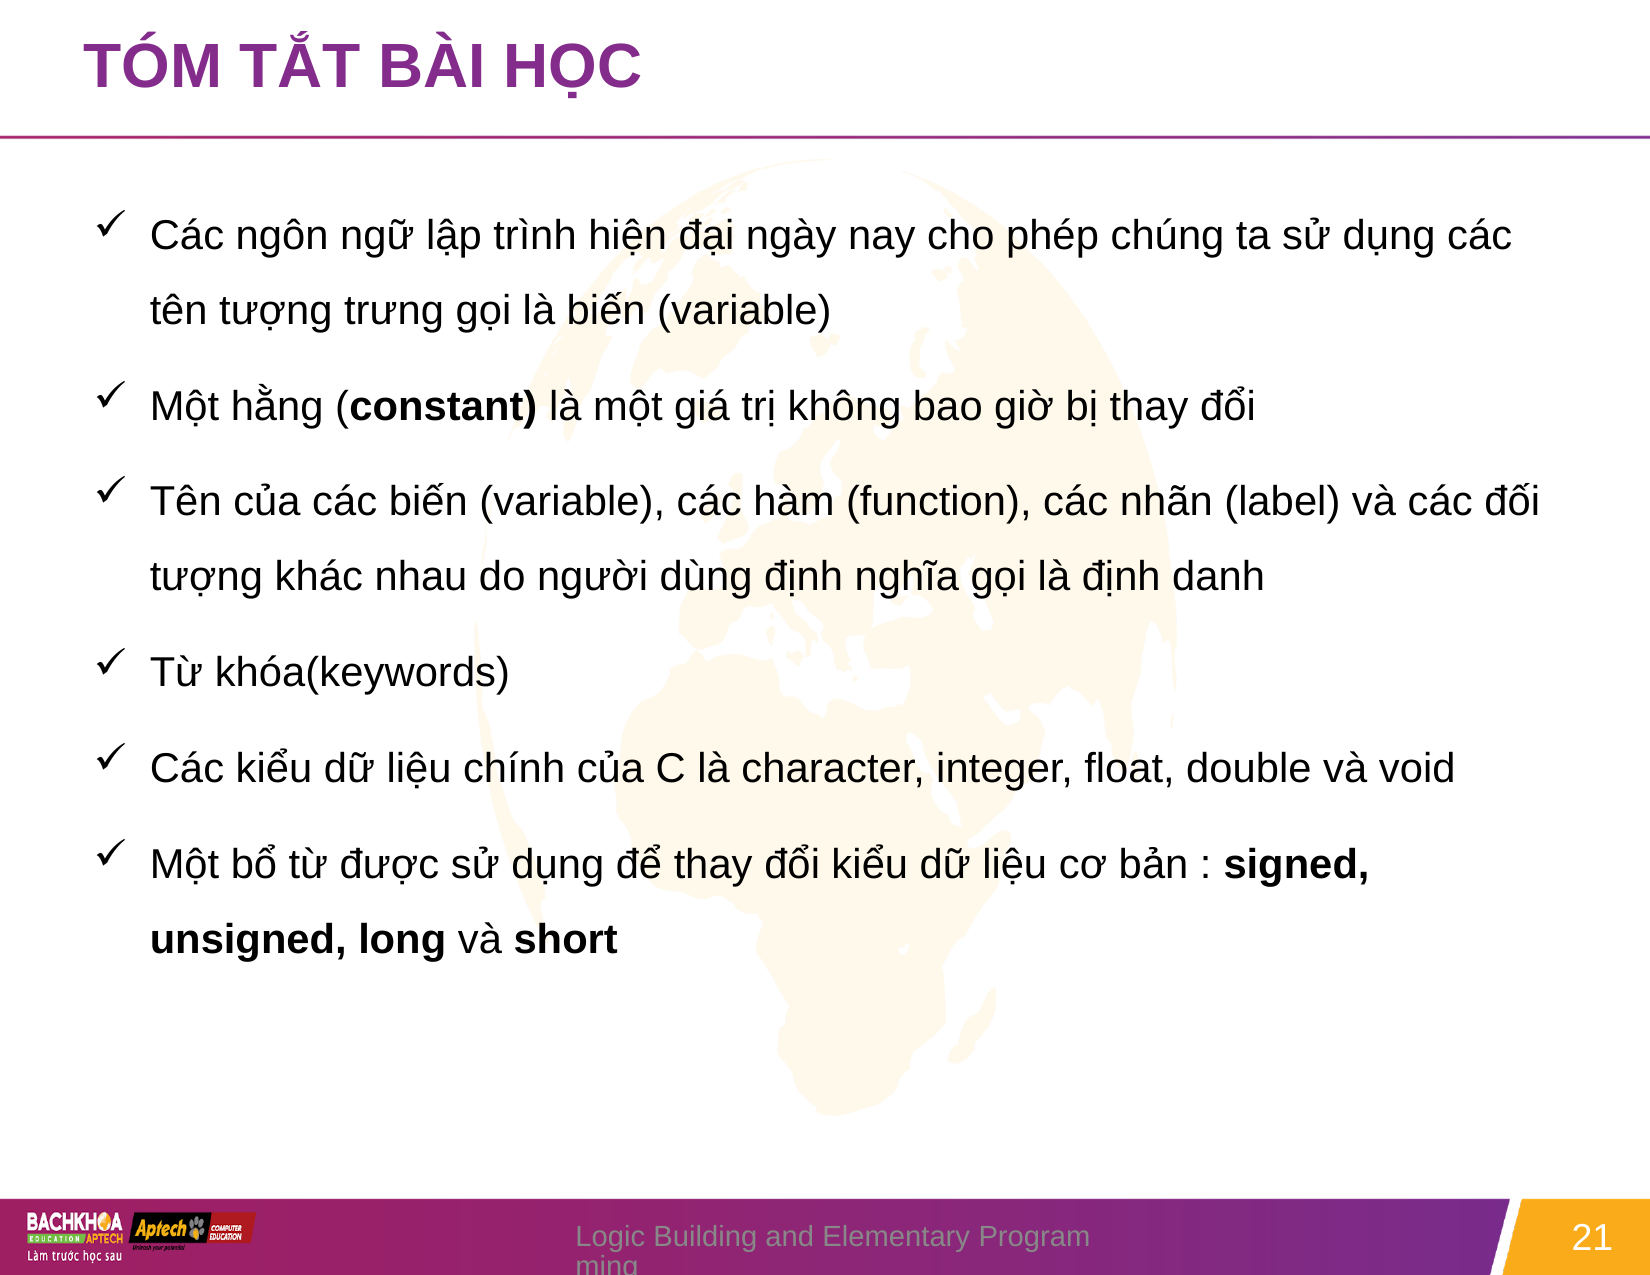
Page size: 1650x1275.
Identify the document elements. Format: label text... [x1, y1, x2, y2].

title TÓM TẮT BÀI HỌC [68, 0, 1609, 135]
slide_number 21 [1534, 1201, 1650, 1270]
footer Logic Building and Elementary Programming [560, 1201, 1118, 1270]
picture [0, 0, 1650, 1275]
list Các ngôn ngữ lập trình hiện đại ngày nay cho phép chúng ta sử dụng các tên tượng trưng gọi là biến (variable) Một hằng (constant) là một giá trị không bao giờ bị thay đổi Tên của các biến (variable), các hàm (function), các nhãn (label) và các đối tượng khác nhau do người dùng định nghĩa gọi là định danh Từ khóa(keywords) Các kiểu dữ liệu chính của C là character, integer, float, double và void Một bổ từ đ­ược sử dụng để thay đổi kiểu dữ liệu cơ bản : signed, unsigned, long và short [49, 167, 1590, 1151]
